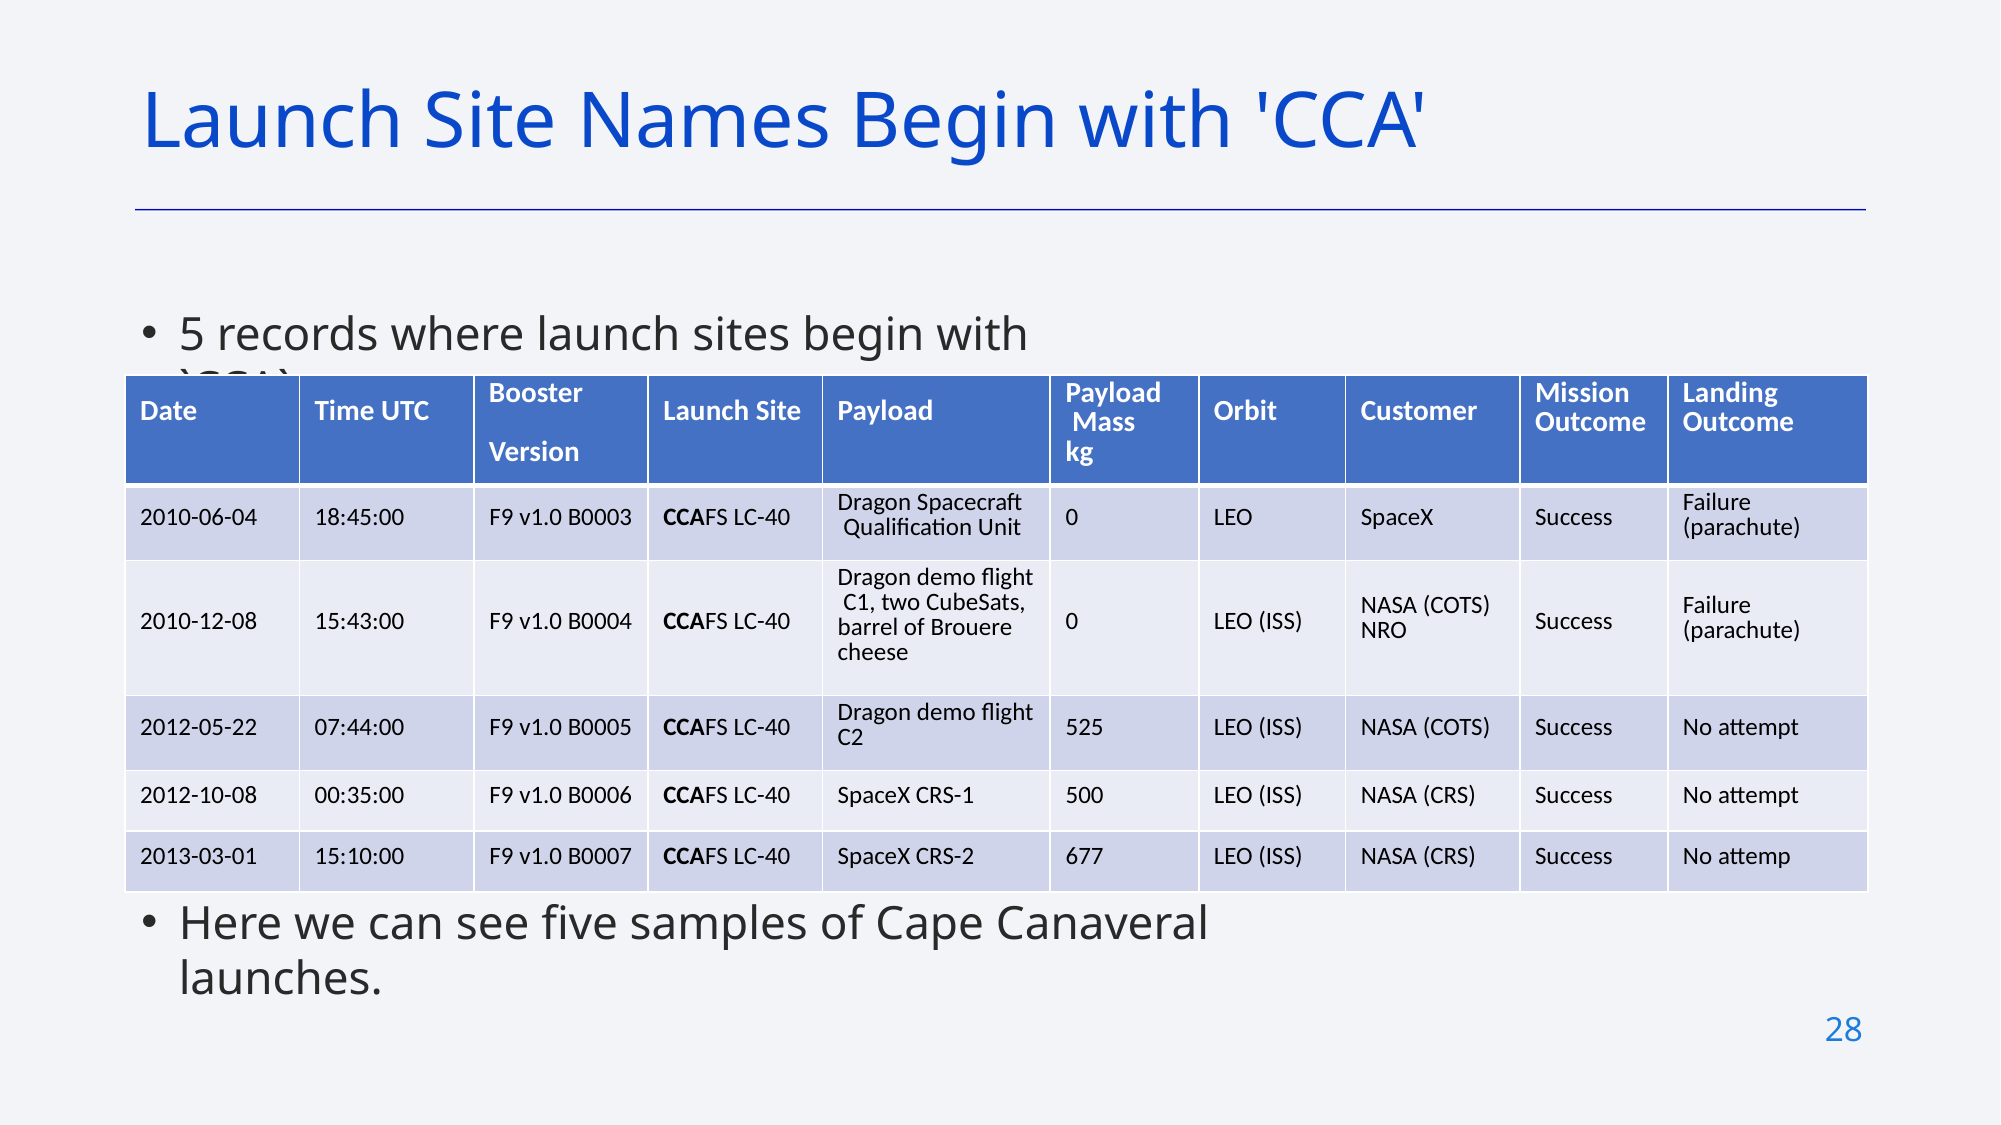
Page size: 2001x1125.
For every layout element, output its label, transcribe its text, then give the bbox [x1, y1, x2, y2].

table_cell Success [1521, 696, 1667, 770]
table_cell 500 [1051, 771, 1198, 830]
table_cell F9 v1.0 B0007 [475, 832, 647, 891]
table_cell 2012-10-08 [126, 771, 299, 830]
table_cell 0 [1051, 488, 1198, 560]
table_cell SpaceX [1346, 488, 1519, 560]
table_header Customer [1346, 376, 1519, 483]
text_box 5 records where launch sites begin with `CCA`: [139, 302, 1099, 374]
text_box Here we can see five samples of Cape Canaveral launches. [139, 893, 1316, 1004]
table_cell Success [1521, 488, 1667, 560]
table_cell 00:35:00 [300, 771, 473, 830]
table_cell No attempt [1669, 696, 1867, 770]
table_cell CCAFS LC-40 [649, 832, 822, 891]
table_cell 18:45:00 [300, 488, 473, 560]
table_cell No attempt [1669, 771, 1867, 830]
table_cell Dragon Spacecraft Qualification Unit [823, 488, 1049, 560]
table_cell Dragon demo flight C2 [823, 696, 1049, 770]
table_cell 2010-06-04 [126, 488, 299, 560]
title Launch Site Names Begin with 'CCA' [139, 68, 1484, 259]
table_header Landing Outcome [1669, 376, 1867, 483]
table_header Payload Mass kg [1051, 376, 1198, 483]
table_cell NASA (COTS) [1346, 696, 1519, 770]
table_cell 677 [1051, 832, 1198, 891]
table_header Mission Outcome [1521, 376, 1667, 483]
table_cell Success [1521, 561, 1667, 695]
table_cell CCAFS LC-40 [649, 771, 822, 830]
table_header Orbit [1200, 376, 1345, 483]
table_header Time UTC [300, 376, 473, 483]
table_cell Failure (parachute) [1669, 488, 1867, 560]
table_cell No attemp [1669, 832, 1867, 891]
table_cell F9 v1.0 B0006 [475, 771, 647, 830]
slide_number ‹#› [1818, 1001, 1872, 1125]
table_header Payload [823, 376, 1049, 483]
table_cell LEO (ISS) [1200, 561, 1345, 695]
table_cell LEO (ISS) [1200, 832, 1345, 891]
table_cell SpaceX CRS-2 [823, 832, 1049, 891]
table_header Date [126, 376, 299, 483]
picture [0, 0, 2000, 1125]
table_cell Success [1521, 832, 1667, 891]
table_cell CCAFS LC-40 [649, 488, 822, 560]
table_cell LEO (ISS) [1200, 771, 1345, 830]
table_cell SpaceX CRS-1 [823, 771, 1049, 830]
table_cell CCAFS LC-40 [649, 561, 822, 695]
table_cell 15:43:00 [300, 561, 473, 695]
table_cell 2012-05-22 [126, 696, 299, 770]
table_cell 15:10:00 [300, 832, 473, 891]
table_cell 2013-03-01 [126, 832, 299, 891]
table_cell NASA (CRS) [1346, 771, 1519, 830]
table_cell 0 [1051, 561, 1198, 695]
table_cell F9 v1.0 B0004 [475, 561, 647, 695]
table_cell Dragon demo flight C1, two CubeSats, barrel of Brouere cheese [823, 561, 1049, 695]
table_cell 525 [1051, 696, 1198, 770]
table_cell NASA (COTS) NRO [1346, 561, 1519, 695]
table_cell CCAFS LC-40 [649, 696, 822, 770]
table_cell 2010-12-08 [126, 561, 299, 695]
table_cell NASA (CRS) [1346, 832, 1519, 891]
table_cell Failure (parachute) [1669, 561, 1867, 695]
table_header Booster Version [475, 376, 647, 483]
table_cell LEO [1200, 488, 1345, 560]
table_cell 07:44:00 [300, 696, 473, 770]
table_cell LEO (ISS) [1200, 696, 1345, 770]
table_header Launch Site [649, 376, 822, 483]
table_cell F9 v1.0 B0005 [475, 696, 647, 770]
table_cell F9 v1.0 B0003 [475, 488, 647, 560]
table_cell Success [1521, 771, 1667, 830]
